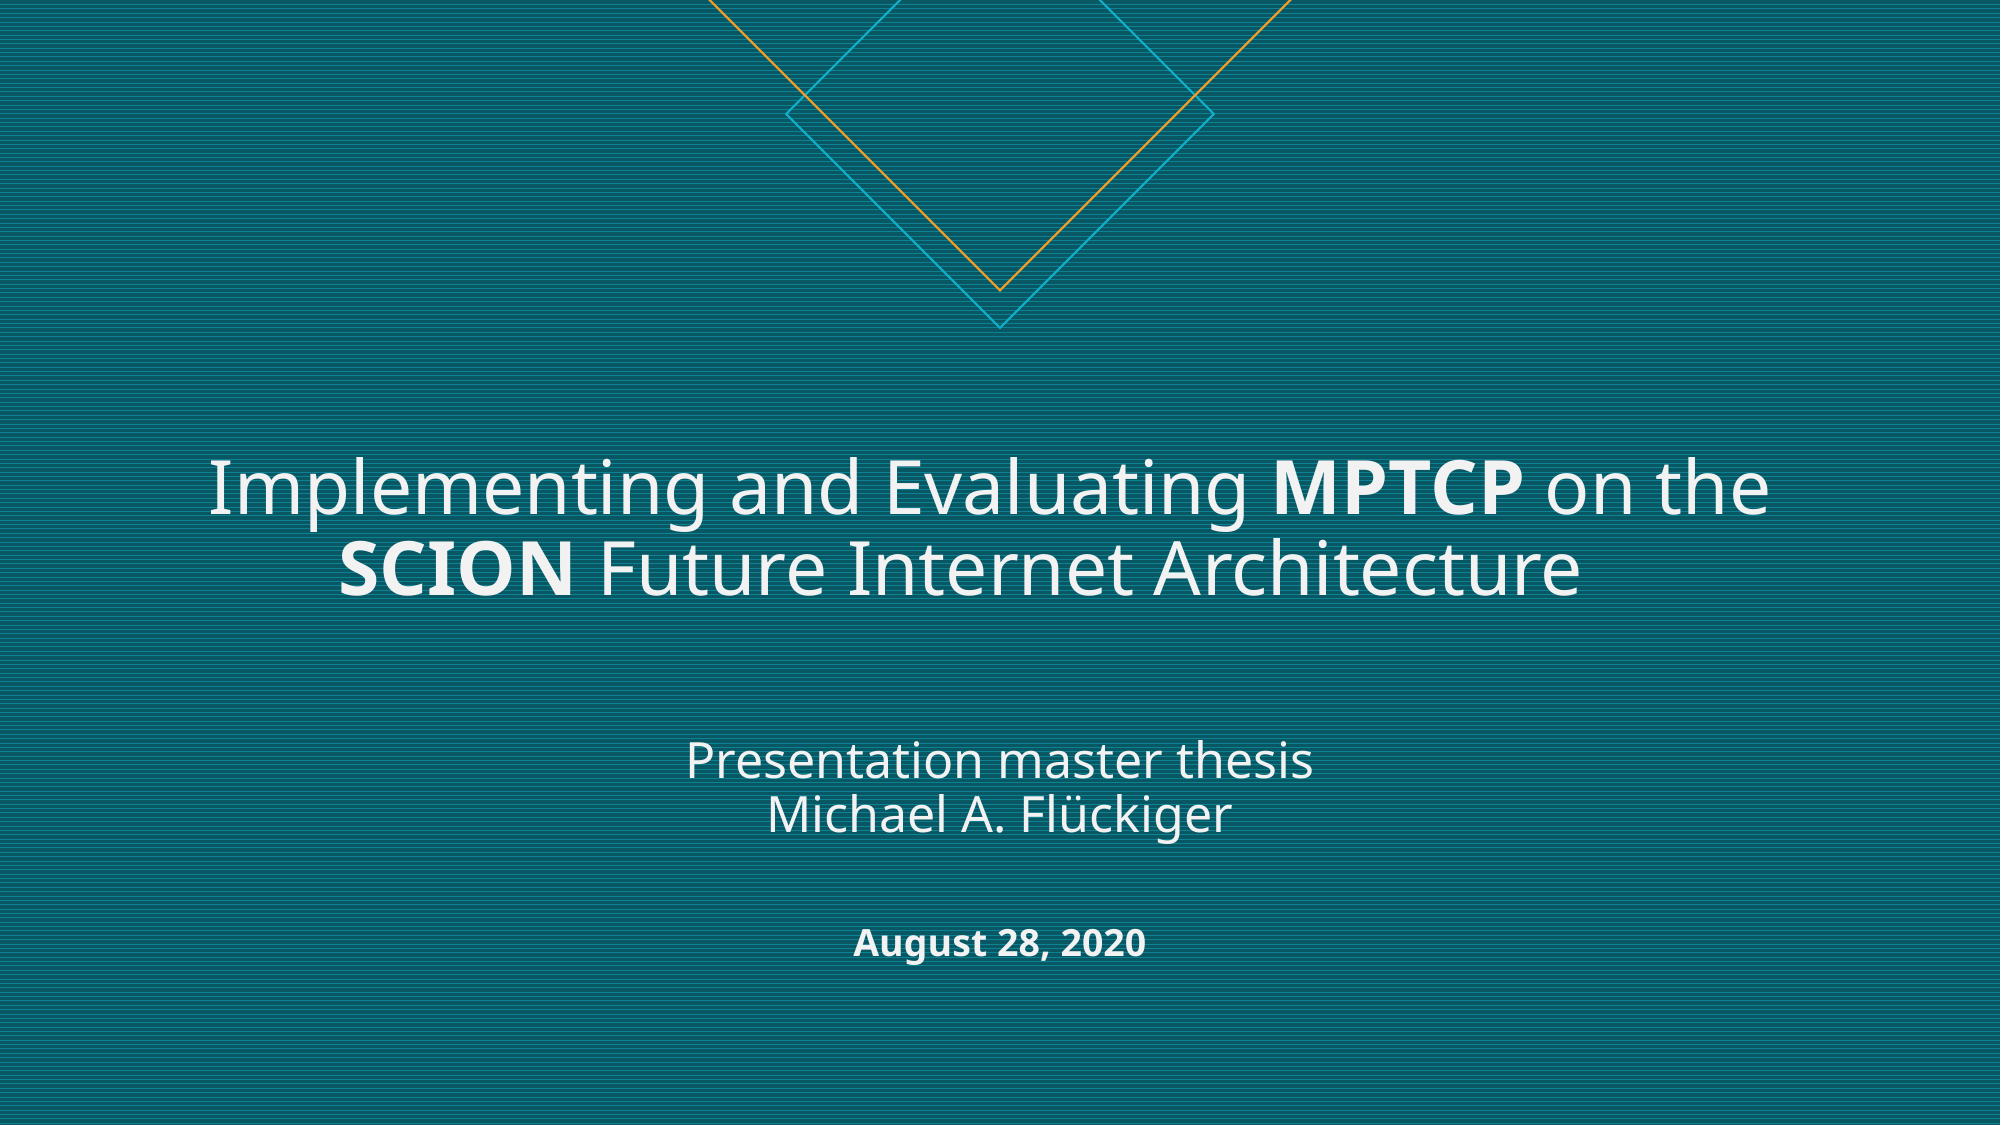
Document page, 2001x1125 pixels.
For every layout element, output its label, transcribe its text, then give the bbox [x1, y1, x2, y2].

text_box [784, 95, 1216, 330]
text_box Presentation master thesis Michael A. Flückiger August 28, 2020 [636, 735, 1364, 965]
title Implementing and Evaluating MPTCP on the SCION Future Internet Architecture [163, 449, 1837, 638]
text_box [708, 0, 1292, 292]
